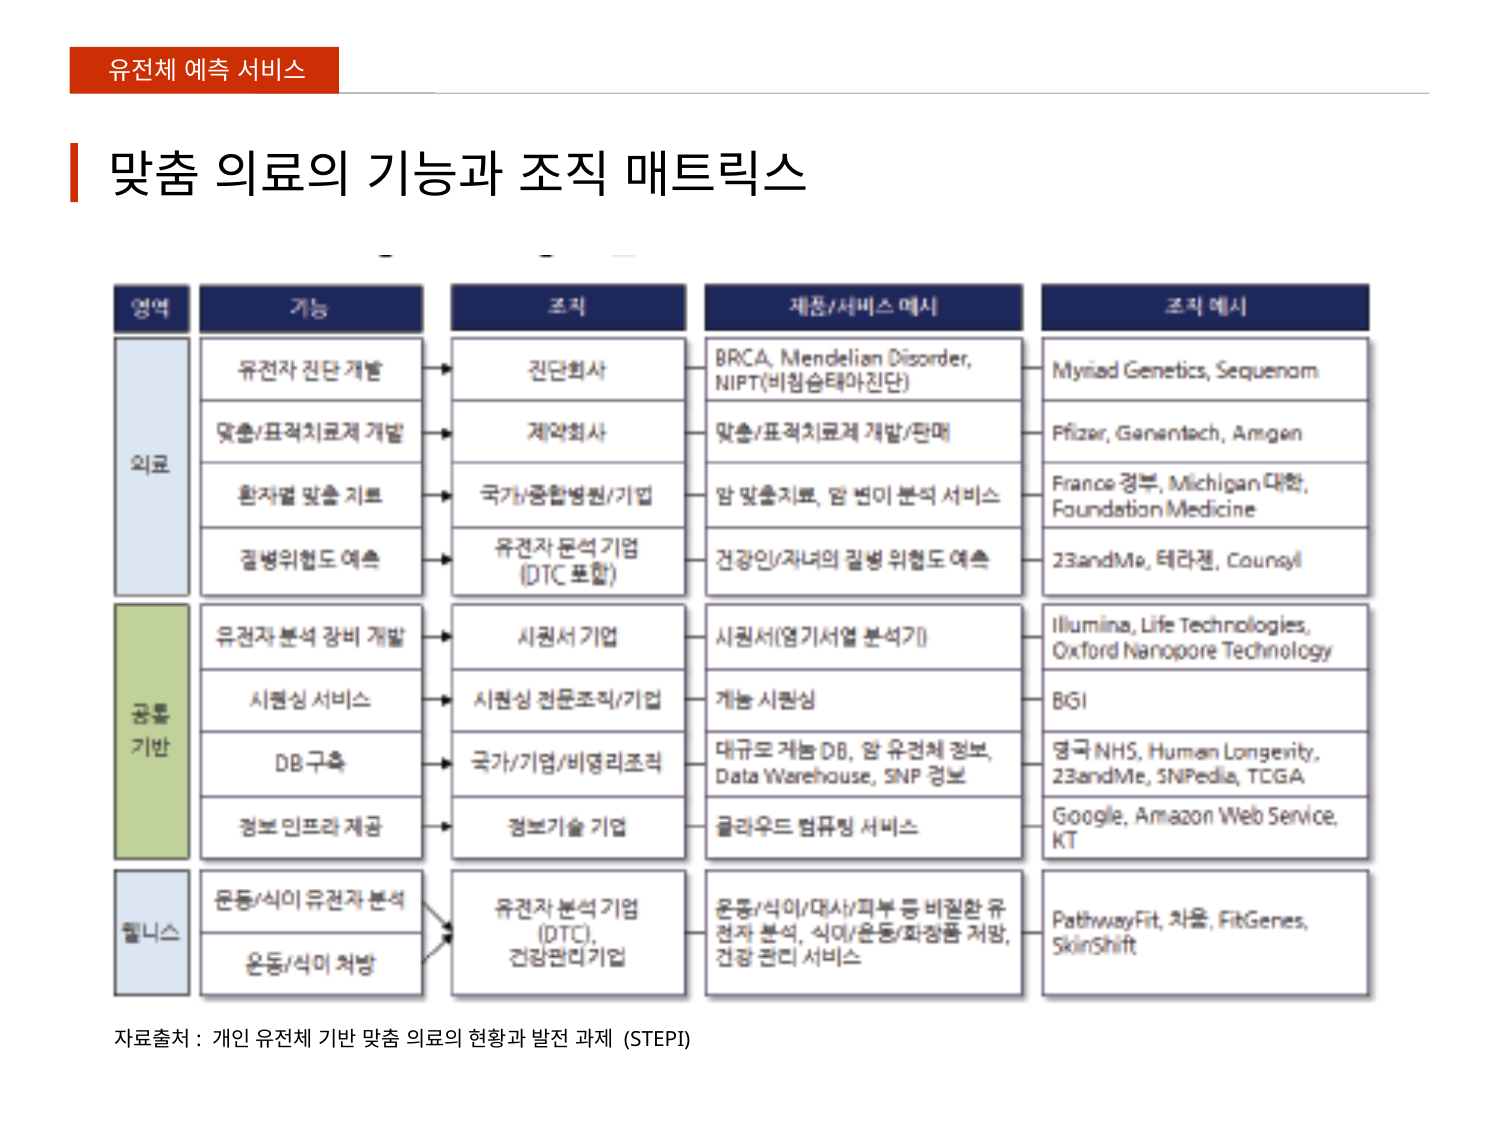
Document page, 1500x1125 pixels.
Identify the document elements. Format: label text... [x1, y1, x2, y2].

picture [94, 255, 1400, 1024]
text_box 자료출처: 개인 유전체 기반 맞춤 의료의 현황과 발전 과제 (STEPI) [100, 1032, 857, 1058]
text_box 유전체 예측 서비스 [49, 46, 366, 92]
title 맞춤 의료의 기능과 조직 매트릭스 [93, 143, 1425, 202]
